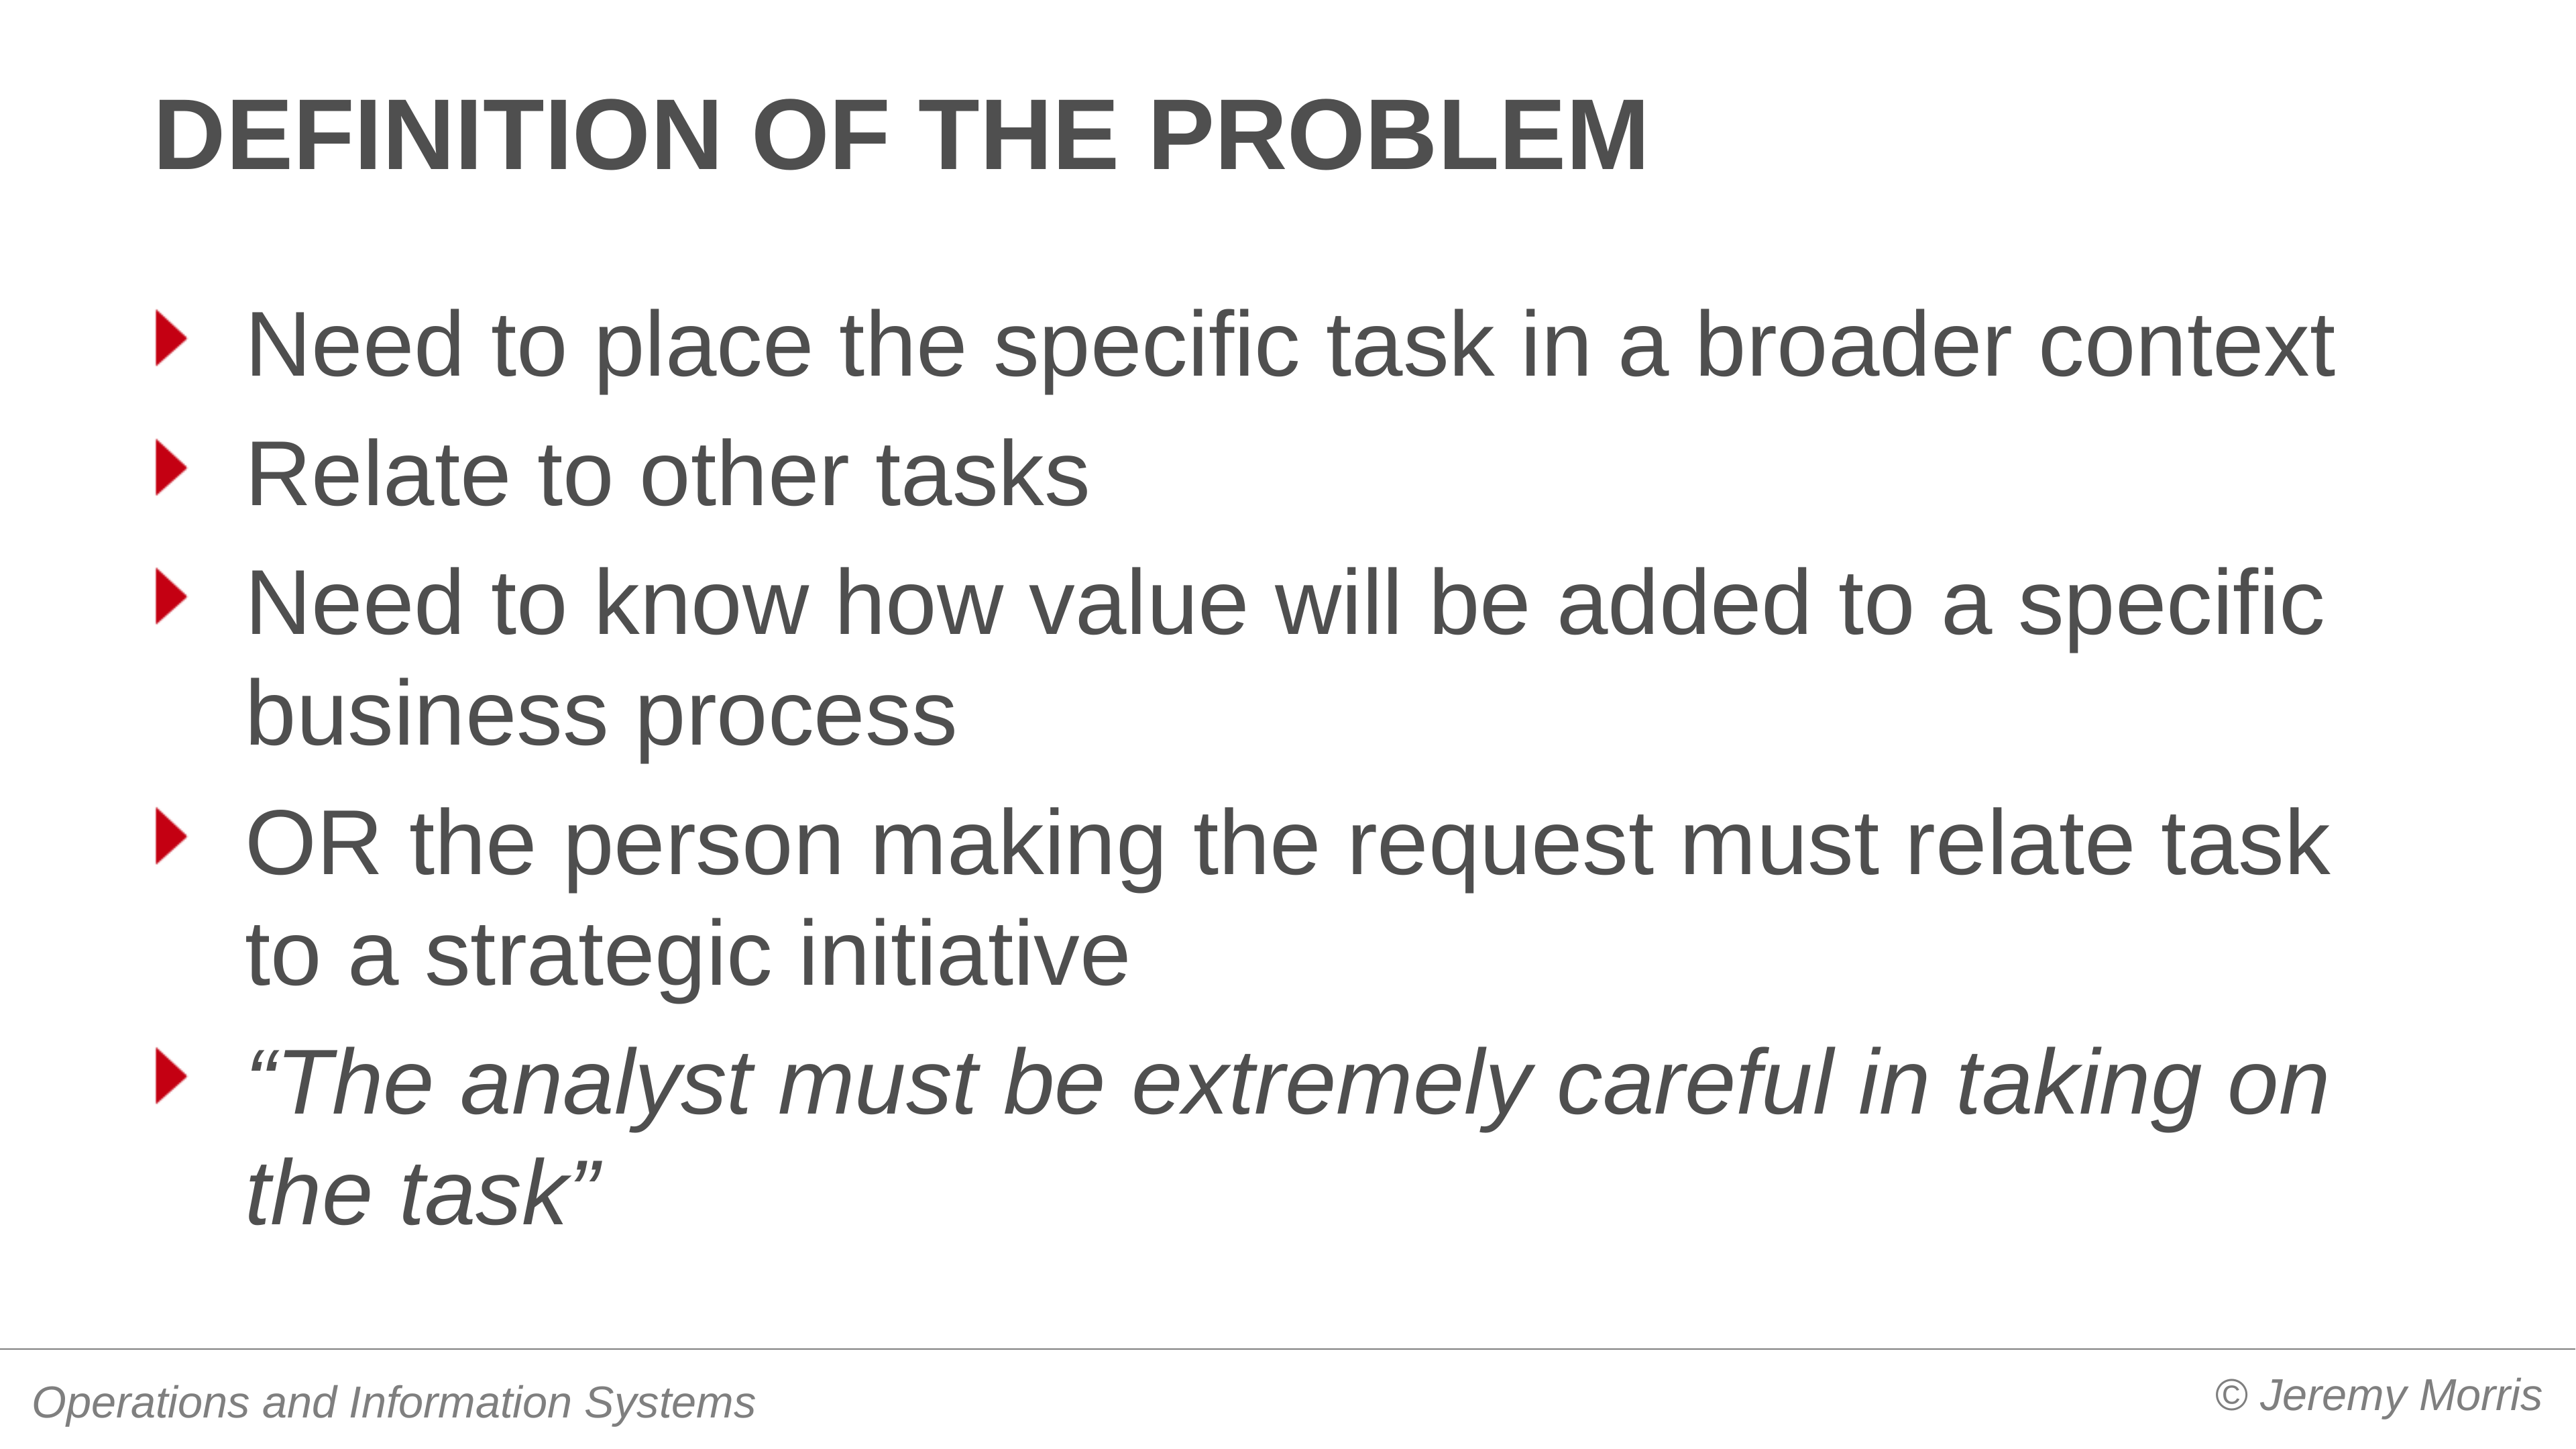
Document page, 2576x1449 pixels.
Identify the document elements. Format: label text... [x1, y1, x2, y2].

title Definition of the problem [128, 52, 2447, 202]
picture [153, 565, 190, 630]
picture [153, 804, 190, 870]
picture [153, 436, 190, 501]
picture [153, 307, 190, 372]
picture [153, 1044, 190, 1110]
list Need to place the specific task in a broader context Relate to other tasks Need to know how value will be added to a specific business process OR the person making the request must relate task to a strategic initiative “The analyst must be extremely careful in taking on the task” [128, 271, 2447, 1243]
